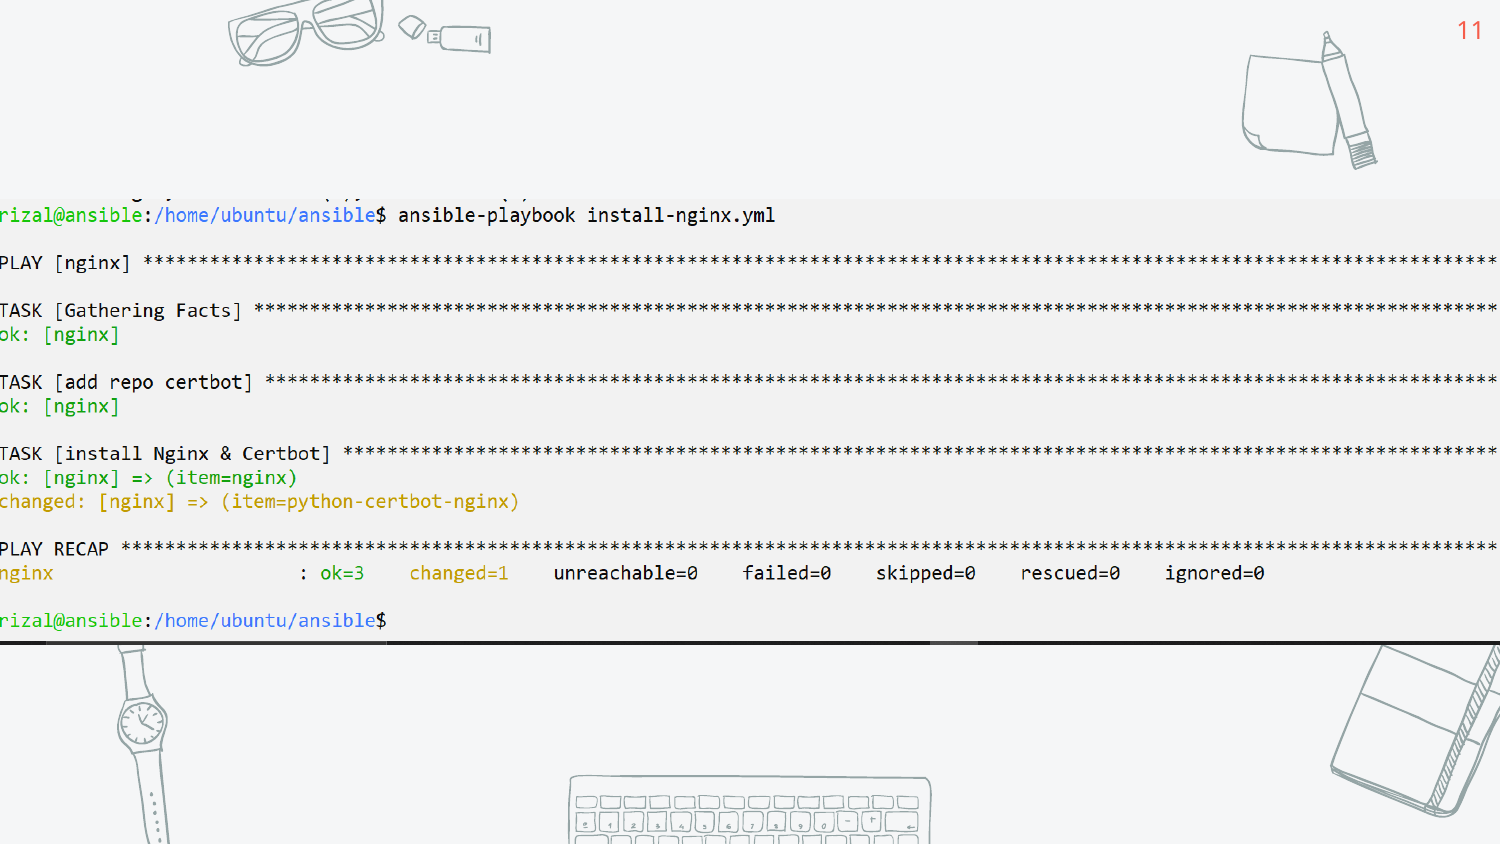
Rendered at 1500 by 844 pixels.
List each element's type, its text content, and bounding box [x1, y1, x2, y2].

slide_number 11 [1435, 0, 1500, 53]
picture [0, 198, 1500, 645]
